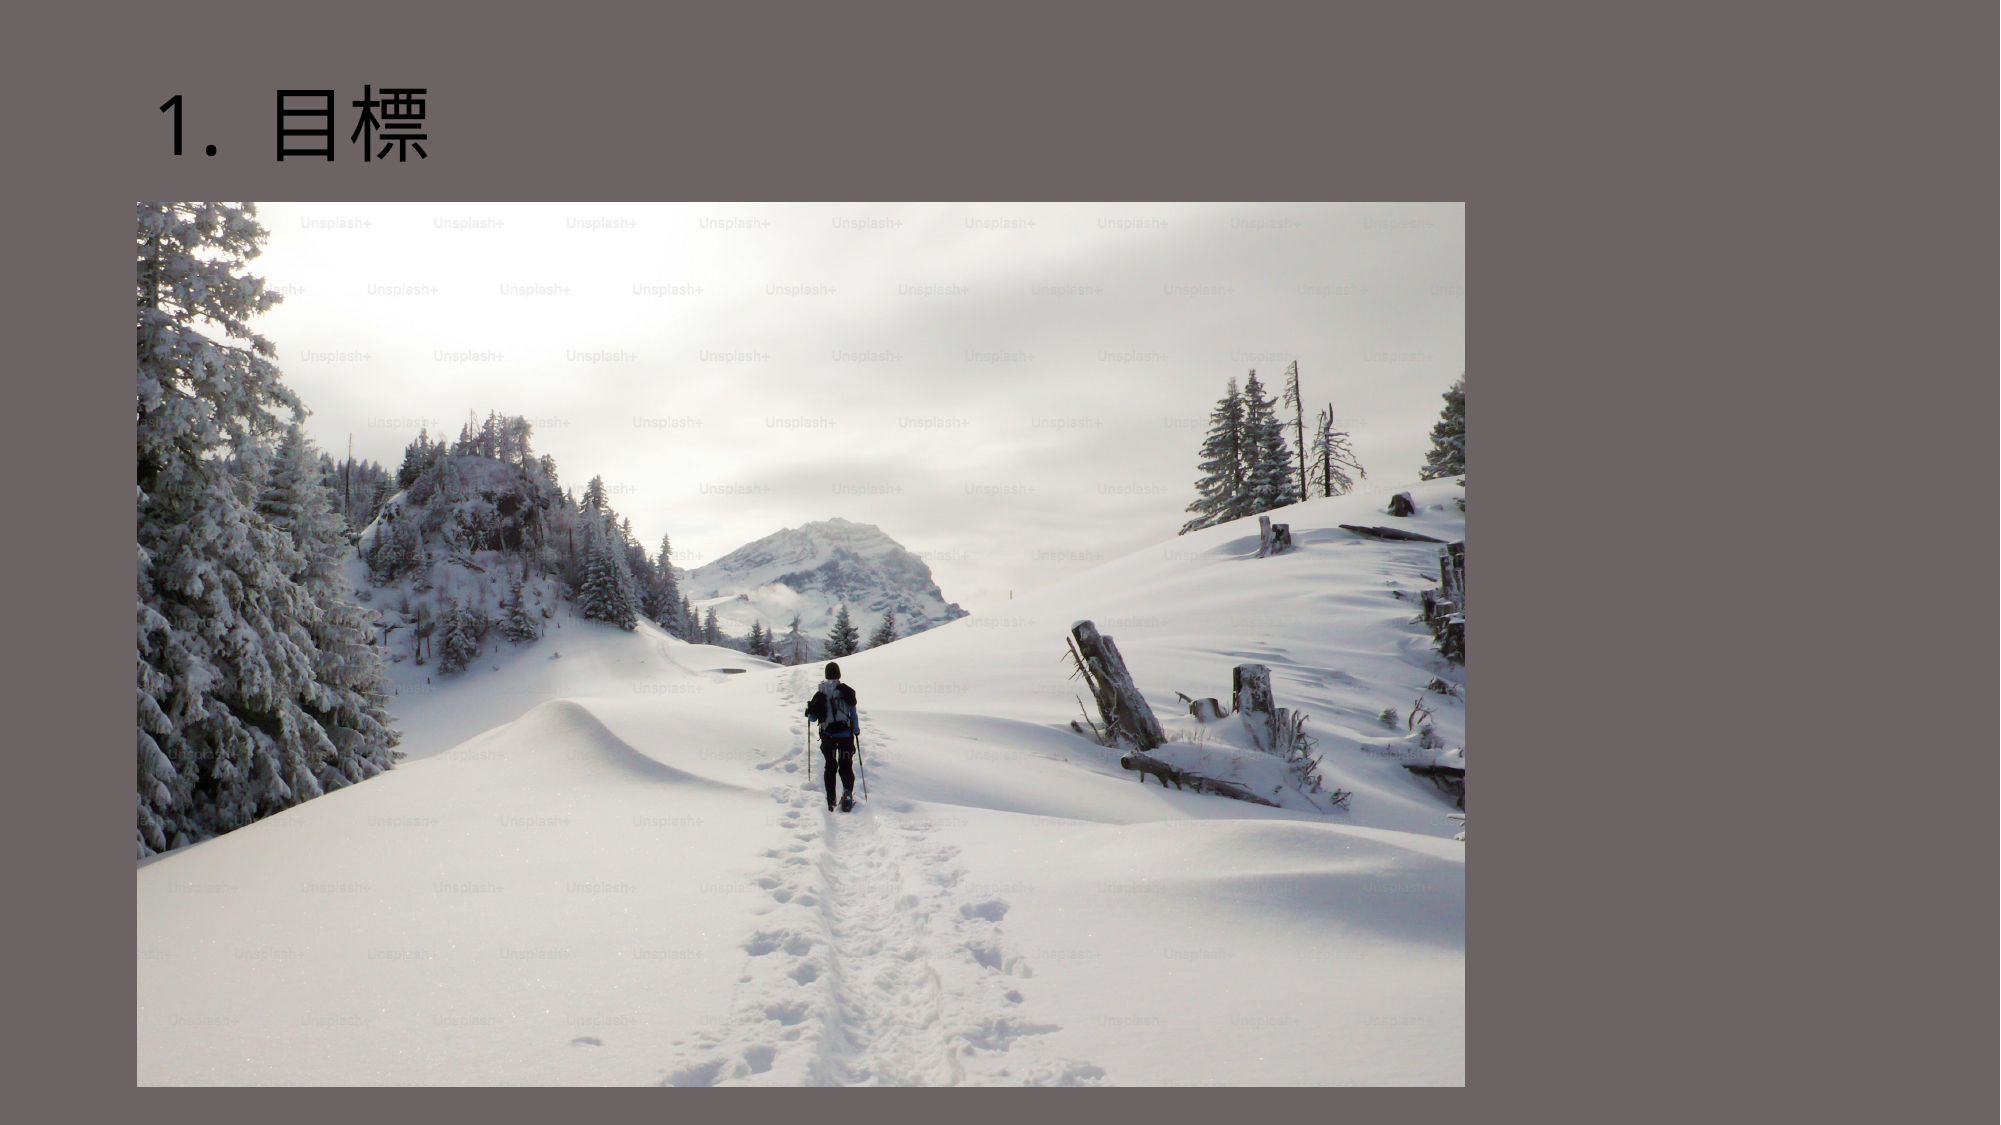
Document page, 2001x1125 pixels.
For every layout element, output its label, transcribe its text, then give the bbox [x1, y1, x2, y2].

picture [137, 202, 1465, 1087]
title 1. 目標 [137, 62, 1863, 194]
